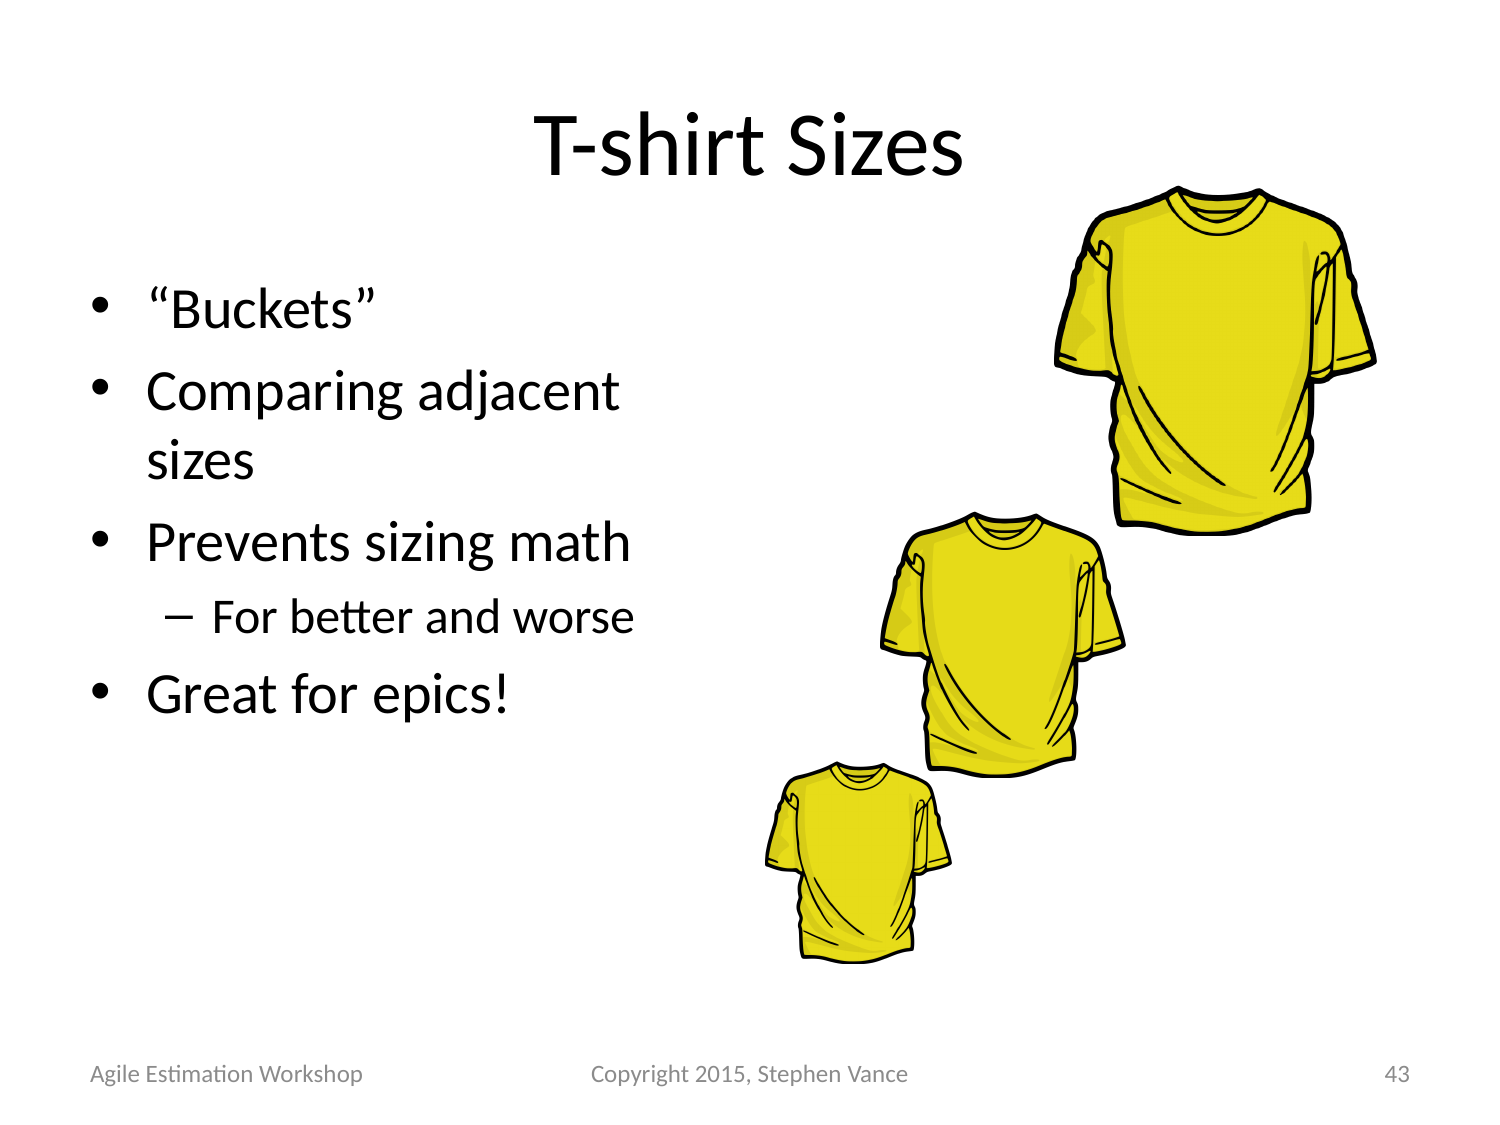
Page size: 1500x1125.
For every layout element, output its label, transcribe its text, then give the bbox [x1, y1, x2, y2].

picture [765, 184, 1378, 965]
footer Copyright 2015, Stephen Vance [512, 1042, 988, 1103]
list “Buckets” Comparing adjacent sizes Prevents sizing math For better and worse Great for epics! [75, 262, 738, 1005]
title T-shirt Sizes [75, 45, 1425, 233]
slide_number 43 [1074, 1042, 1425, 1103]
slide_number Agile Estimation Workshop [75, 1042, 425, 1103]
